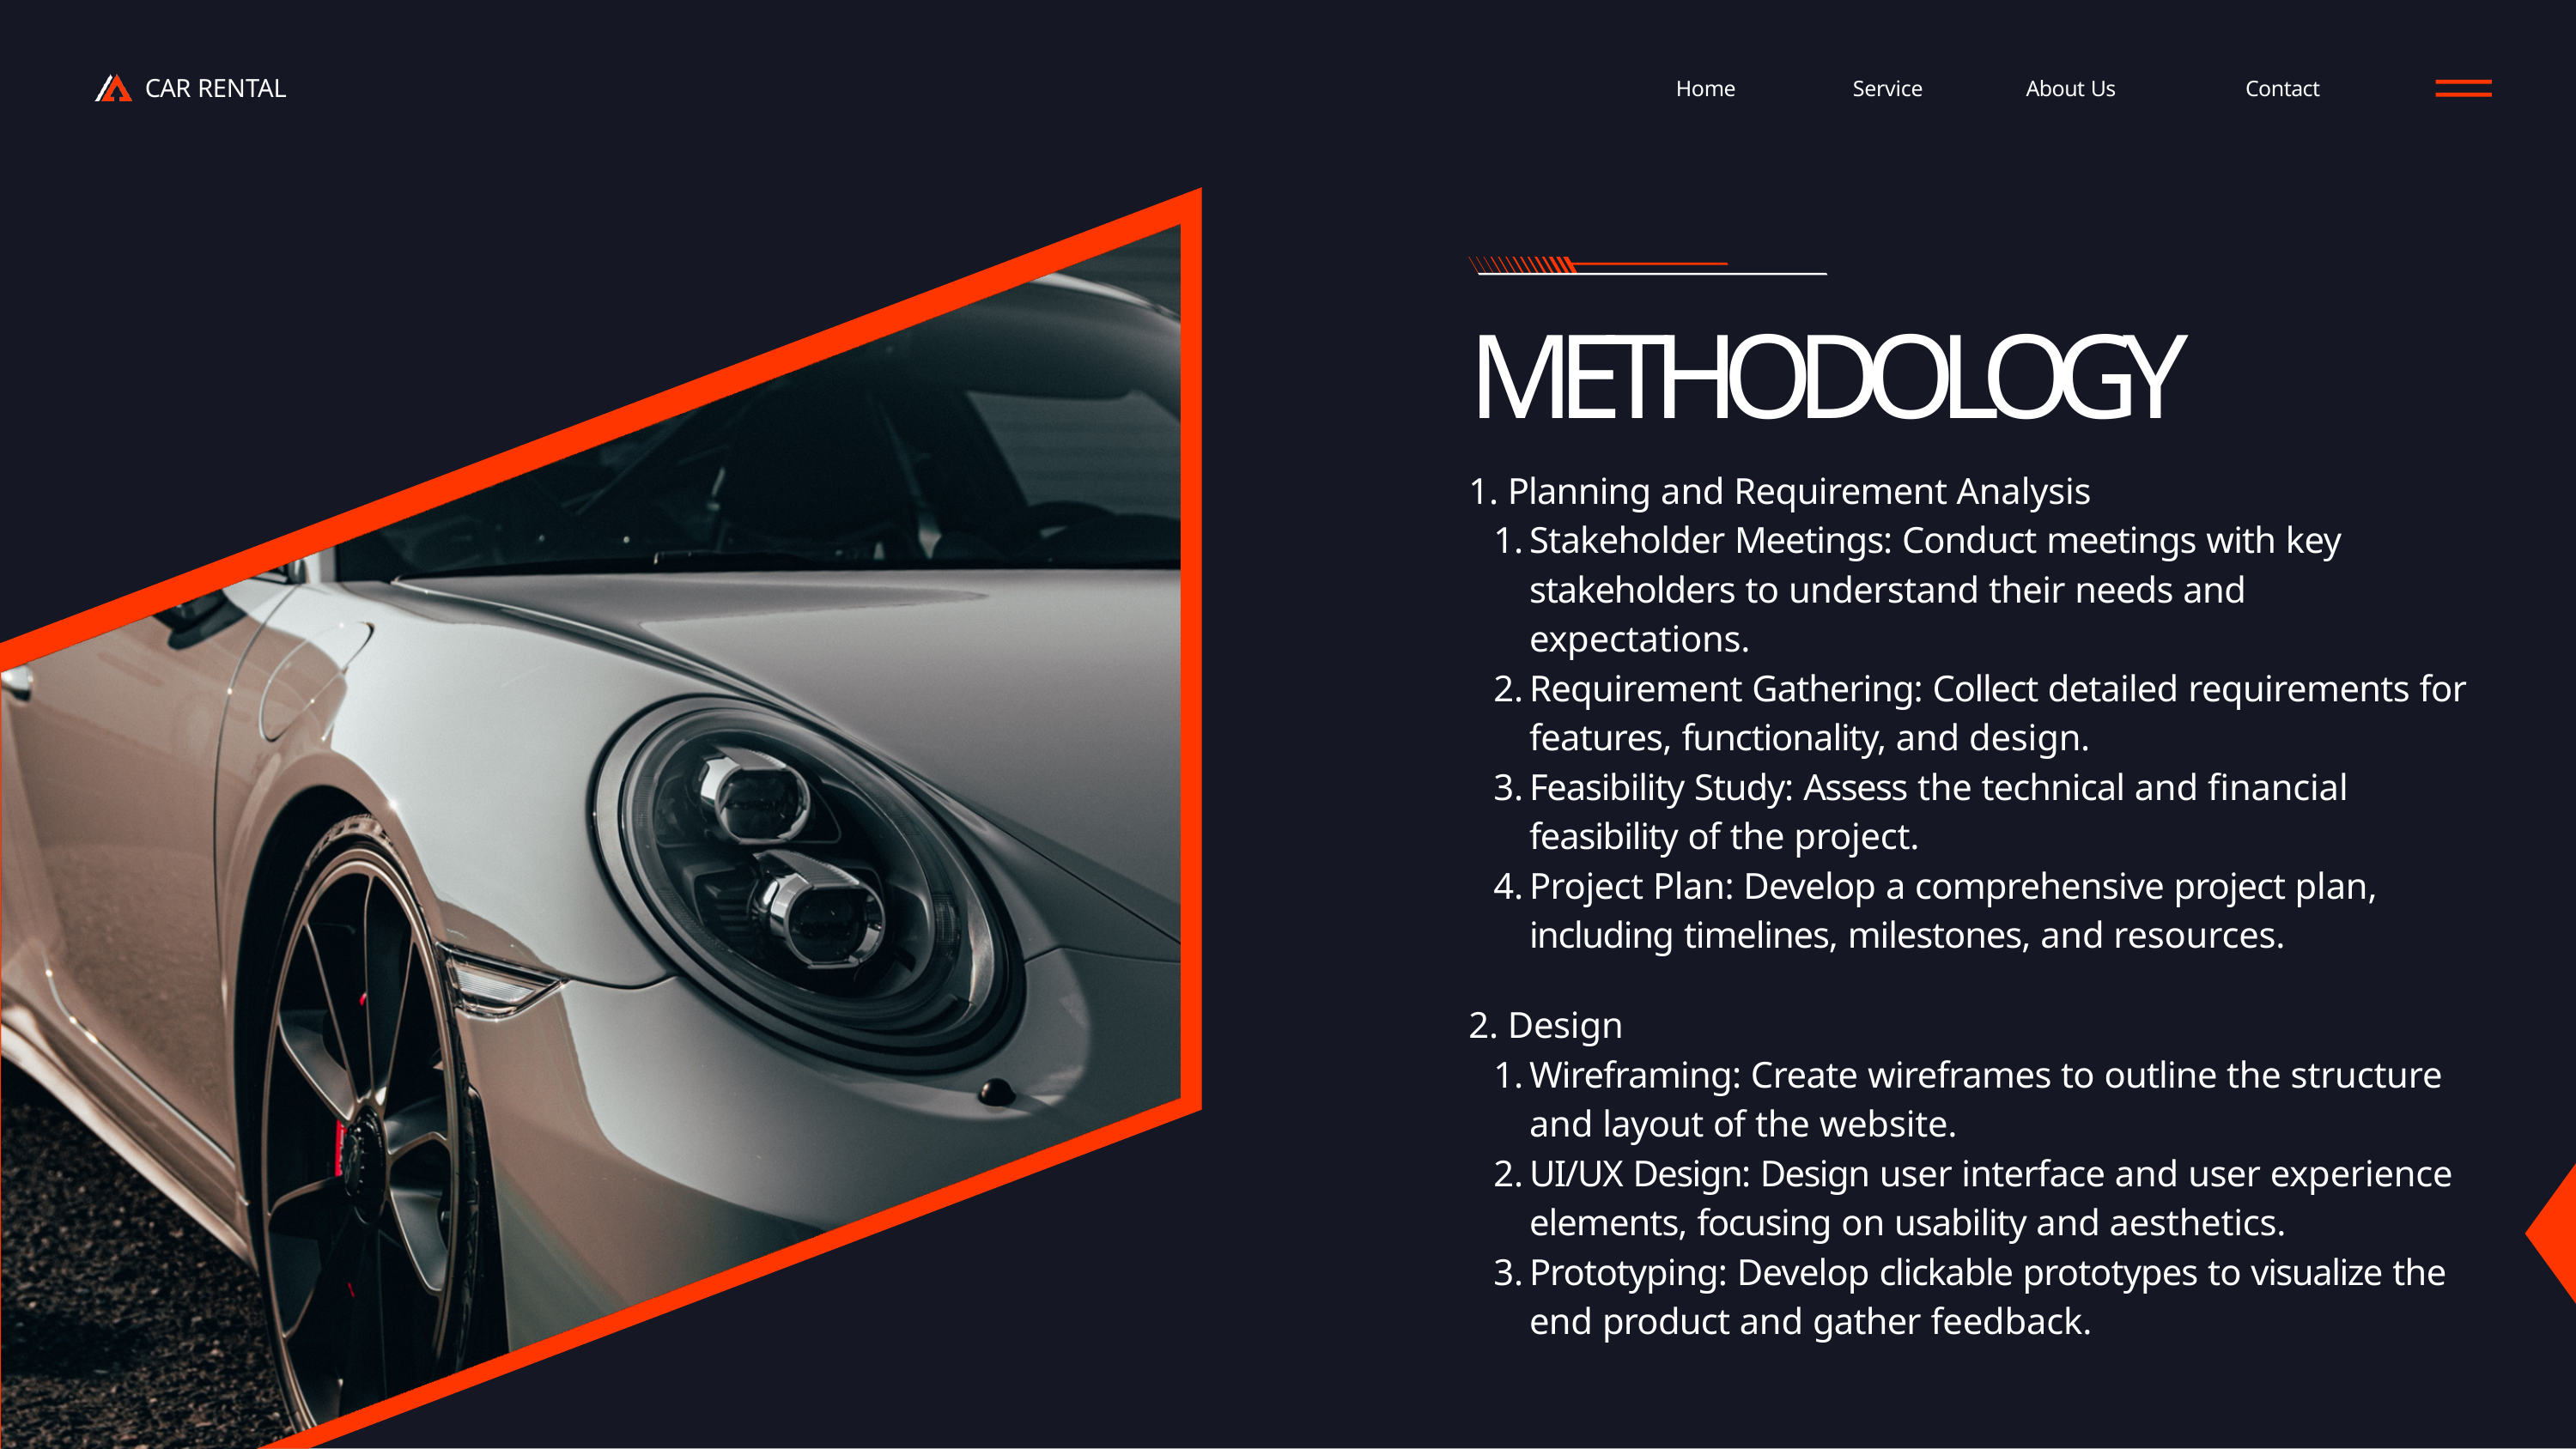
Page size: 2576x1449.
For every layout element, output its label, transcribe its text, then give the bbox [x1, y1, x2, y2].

text_box Home [1674, 72, 1739, 100]
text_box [1468, 256, 1828, 276]
text_box About Us [2024, 72, 2120, 100]
text_box Service [1850, 72, 1926, 100]
text_box [2524, 1163, 2576, 1304]
text_box CAR RENTAL [143, 70, 301, 102]
text_box Contact [2243, 72, 2324, 100]
picture [94, 74, 132, 101]
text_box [0, 186, 1202, 1449]
text_box METHODOLOGY Planning and Requirement Analysis Stakeholder Meetings: Conduct meetings with key stakeholders to understand their needs and expectations. Requirement Gathering: Collect detailed requirements for features, functionality, and design. Feasibility Study: Assess the technical and financial feasibility of the project. Project Plan: Develop a comprehensive project plan, including timelines, milestones, and resources. Design Wireframing: Create wireframes to outline the structure and layout of the website. UI/UX Design: Design user interface and user experience elements, focusing on usability and aesthetics. Prototyping: Develop clickable prototypes to visualize the end product and gather feedback. [1467, 300, 2493, 1343]
